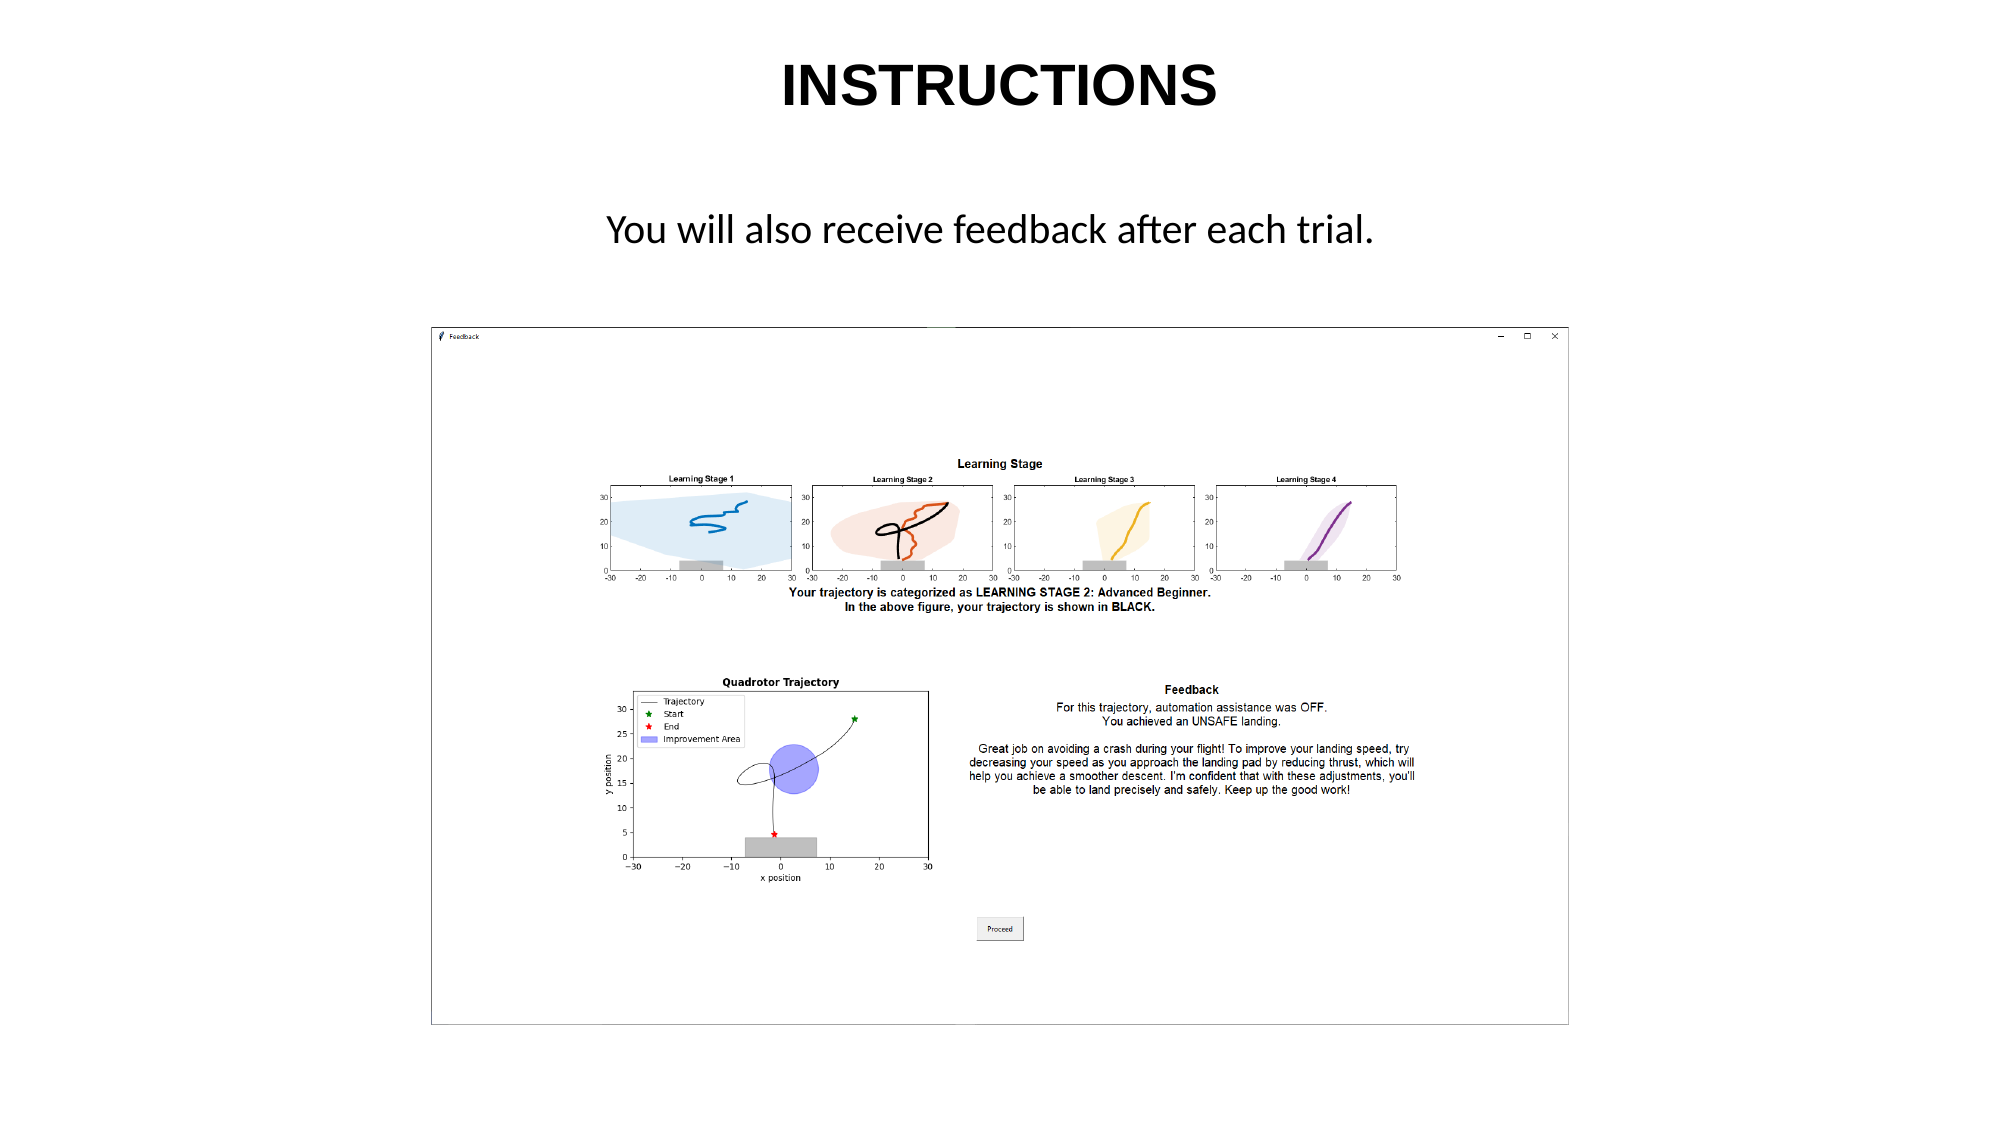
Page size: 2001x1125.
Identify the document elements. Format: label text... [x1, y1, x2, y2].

text_box INSTRUCTIONS [249, 47, 1750, 125]
text_box You will also receive feedback after each trial. [249, 125, 1750, 335]
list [431, 327, 1569, 1025]
